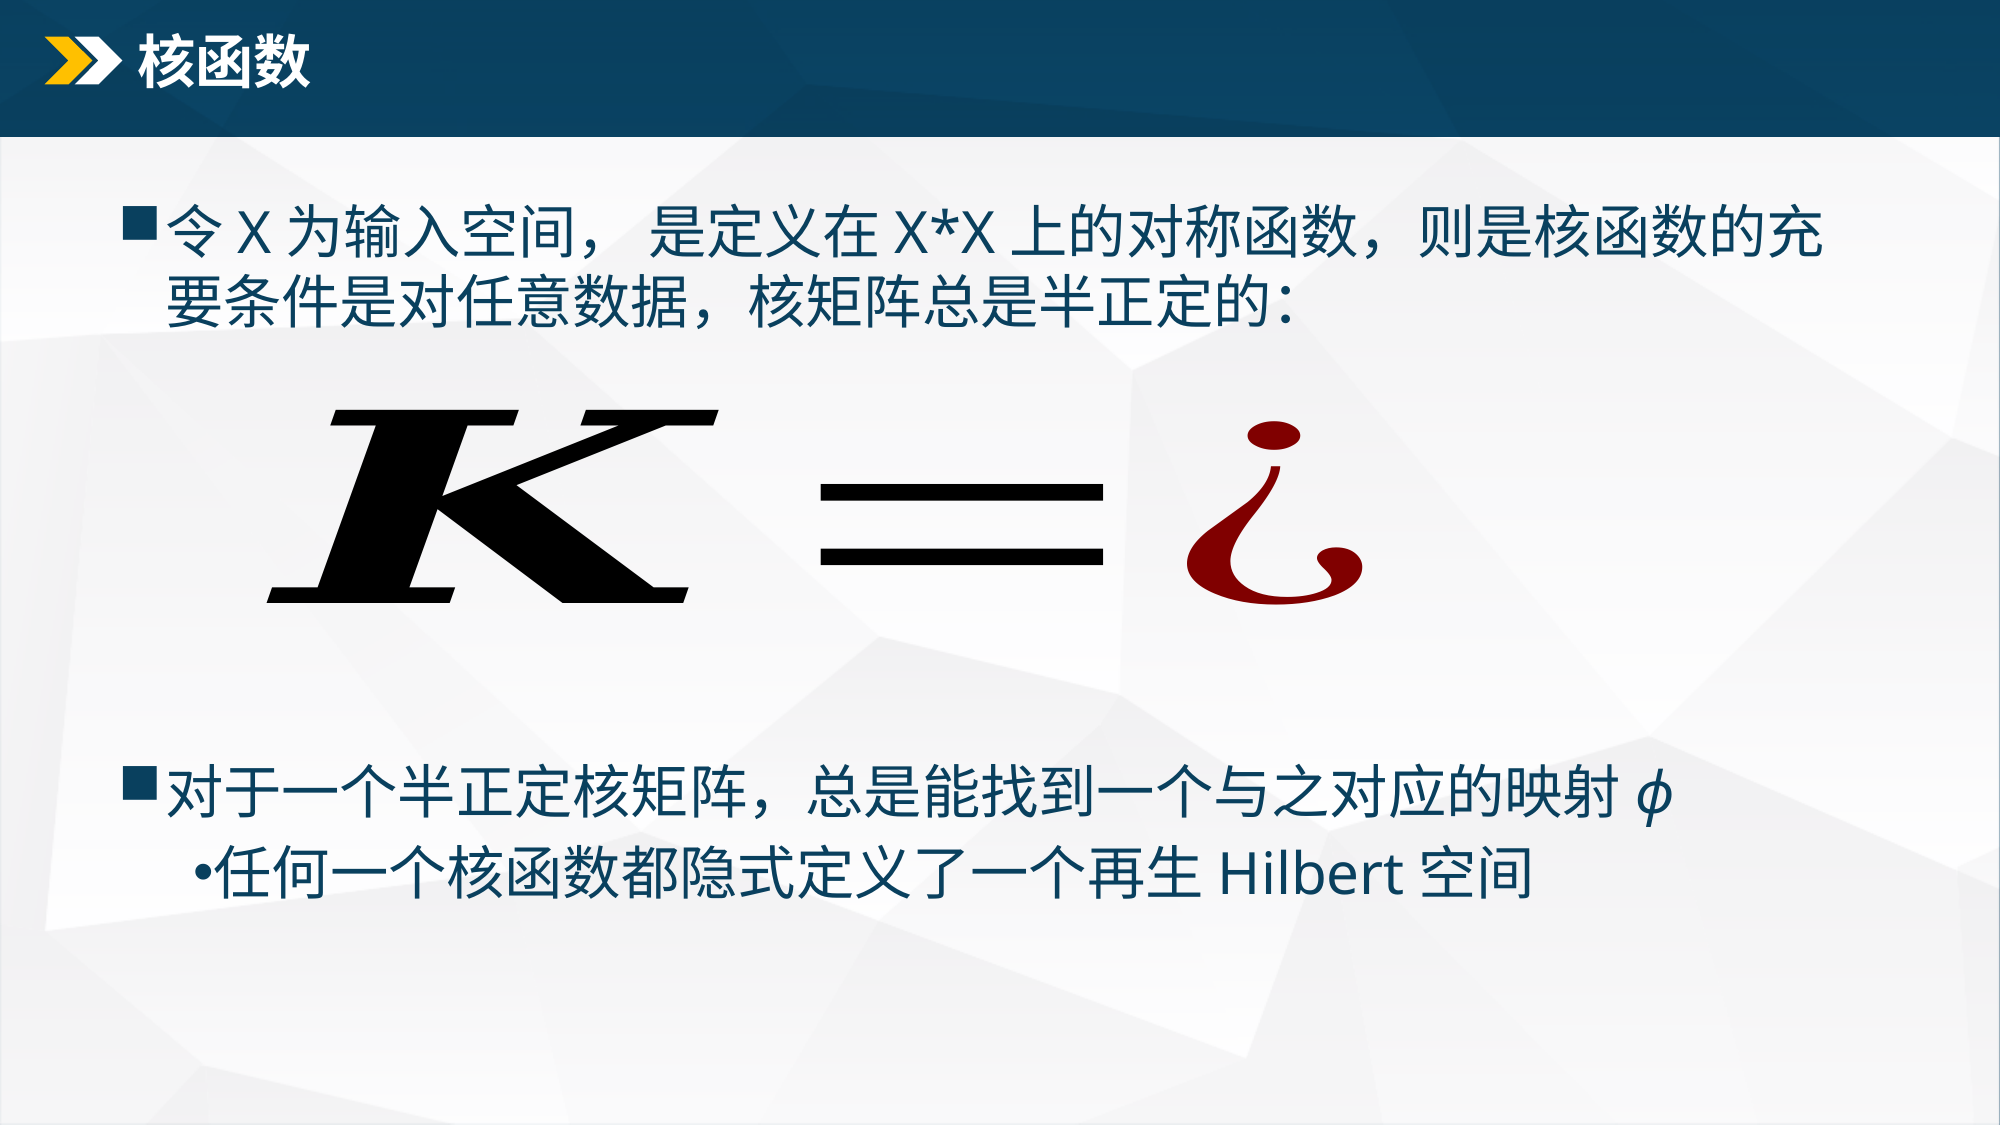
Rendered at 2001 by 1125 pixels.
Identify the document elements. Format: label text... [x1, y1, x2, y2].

title 核函数 [122, 25, 1723, 137]
picture [0, 0, 2000, 1125]
